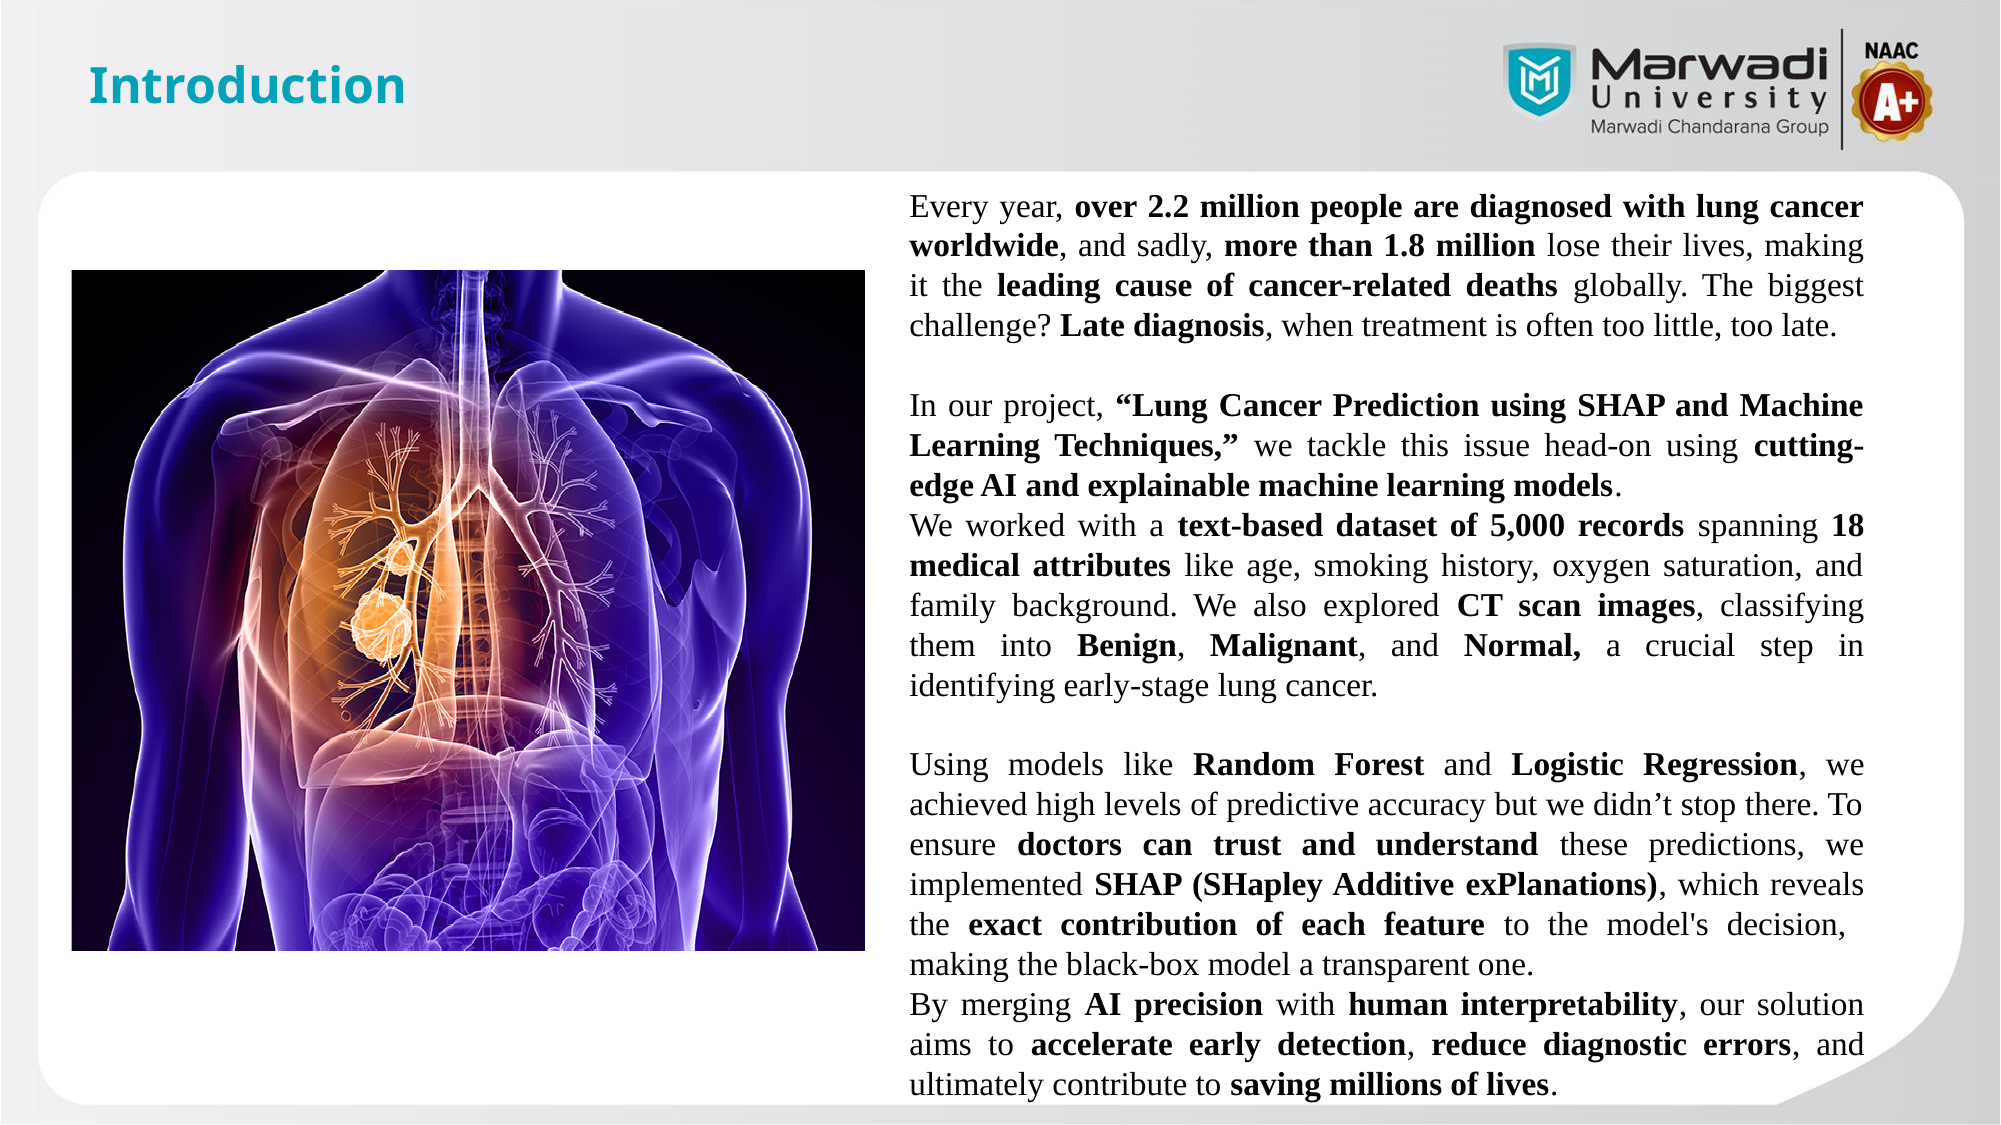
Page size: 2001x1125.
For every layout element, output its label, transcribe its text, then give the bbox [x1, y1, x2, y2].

title Introduction [87, 0, 469, 178]
picture [0, 0, 2001, 1125]
text_box Every year, over 2.2 million people are diagnosed with lung cancer worldwide, and sadly, more than 1.8 million lose their lives, making it the leading cause of cancer-related deaths globally. The biggest challenge? Late diagnosis, when treatment is often too little, too late. In our project, “Lung Cancer Prediction using SHAP and Machine Learning Techniques,” we tackle this issue head-on using cutting-edge AI and explainable machine learning models. We worked with a text-based dataset of 5,000 records spanning 18 medical attributes like age, smoking history, oxygen saturation, and family background. We also explored CT scan images, classifying them into Benign, Malignant, and Normal, a crucial step in identifying early-stage lung cancer. Using models like Random Forest and Logistic Regression, we achieved high levels of predictive accuracy but we didn’t stop there. To ensure doctors can trust and understand these predictions, we implemented SHAP (SHapley Additive exPlanations), which reveals the exact contribution of each feature to the model's decision, making the black-box model a transparent one. By merging AI precision with human interpretability, our solution aims to accelerate early detection, reduce diagnostic errors, and ultimately contribute to saving millions of lives. [894, 176, 1880, 1110]
